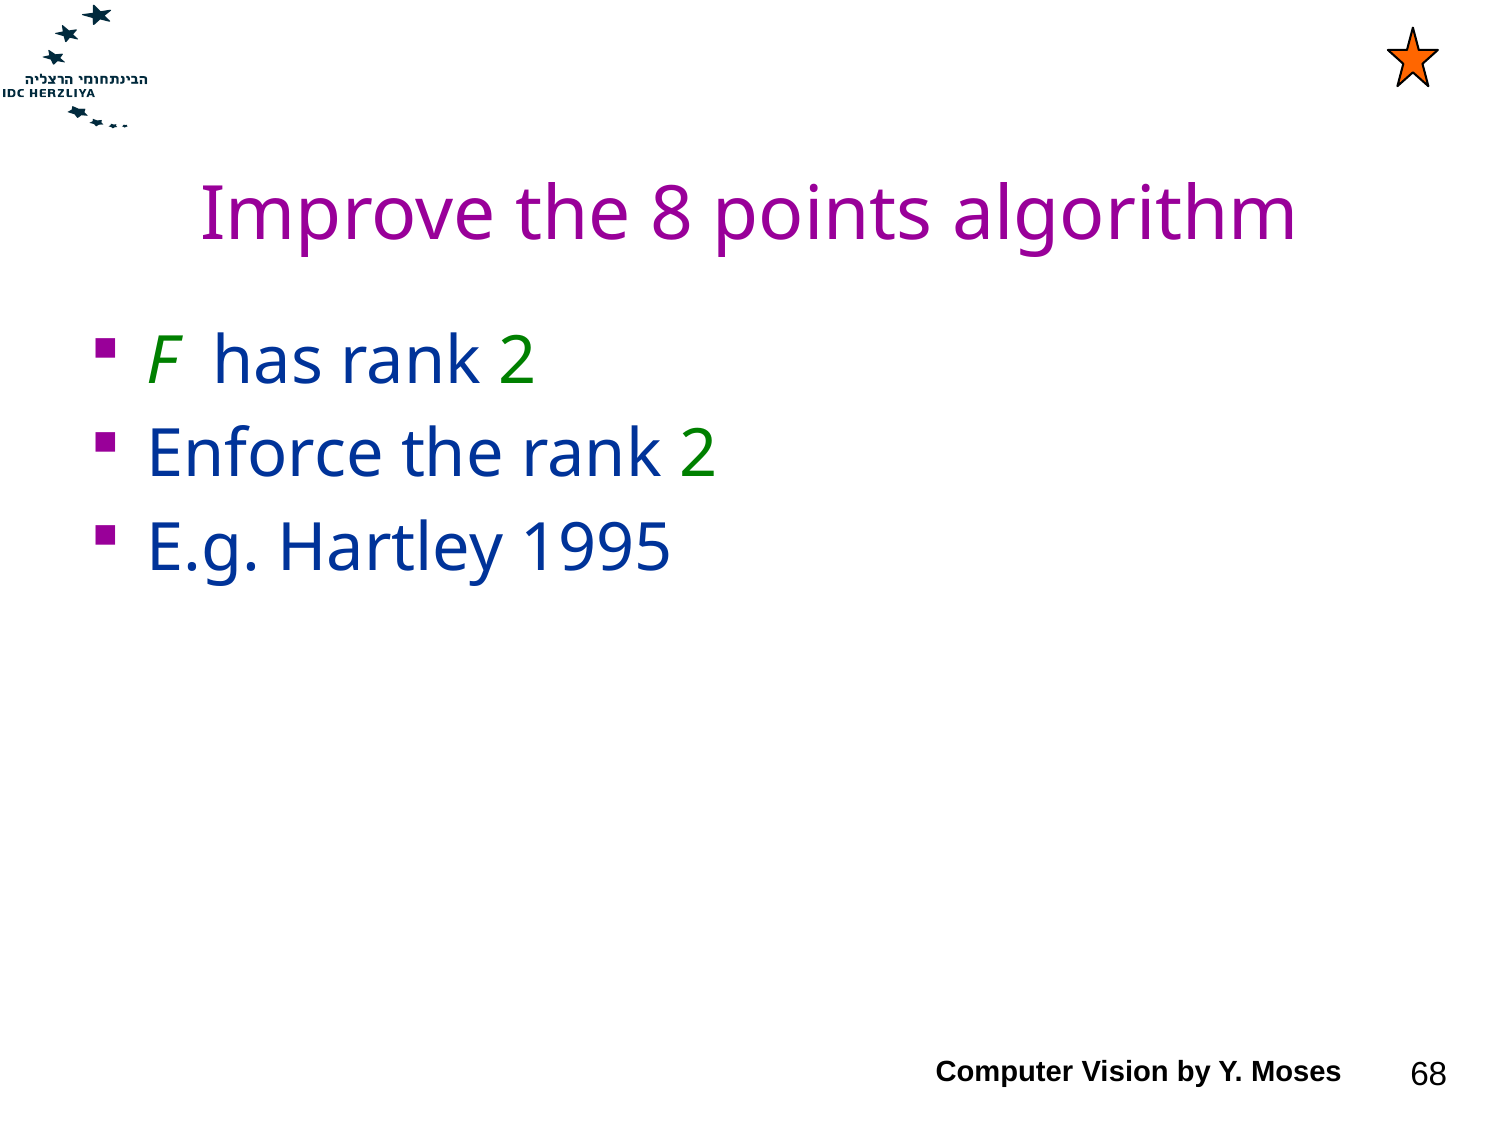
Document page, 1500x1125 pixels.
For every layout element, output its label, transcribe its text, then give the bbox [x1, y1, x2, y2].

title Improve the 8 points algorithm [112, 74, 1388, 263]
footer Computer Vision by Y. Moses [901, 1019, 1377, 1096]
slide_number 68 [1149, 1024, 1463, 1101]
text_box [1387, 27, 1438, 87]
list F has rank 2 Enforce the rank 2 E.g. Hartley 1995 [74, 309, 1417, 994]
picture [0, 0, 150, 134]
